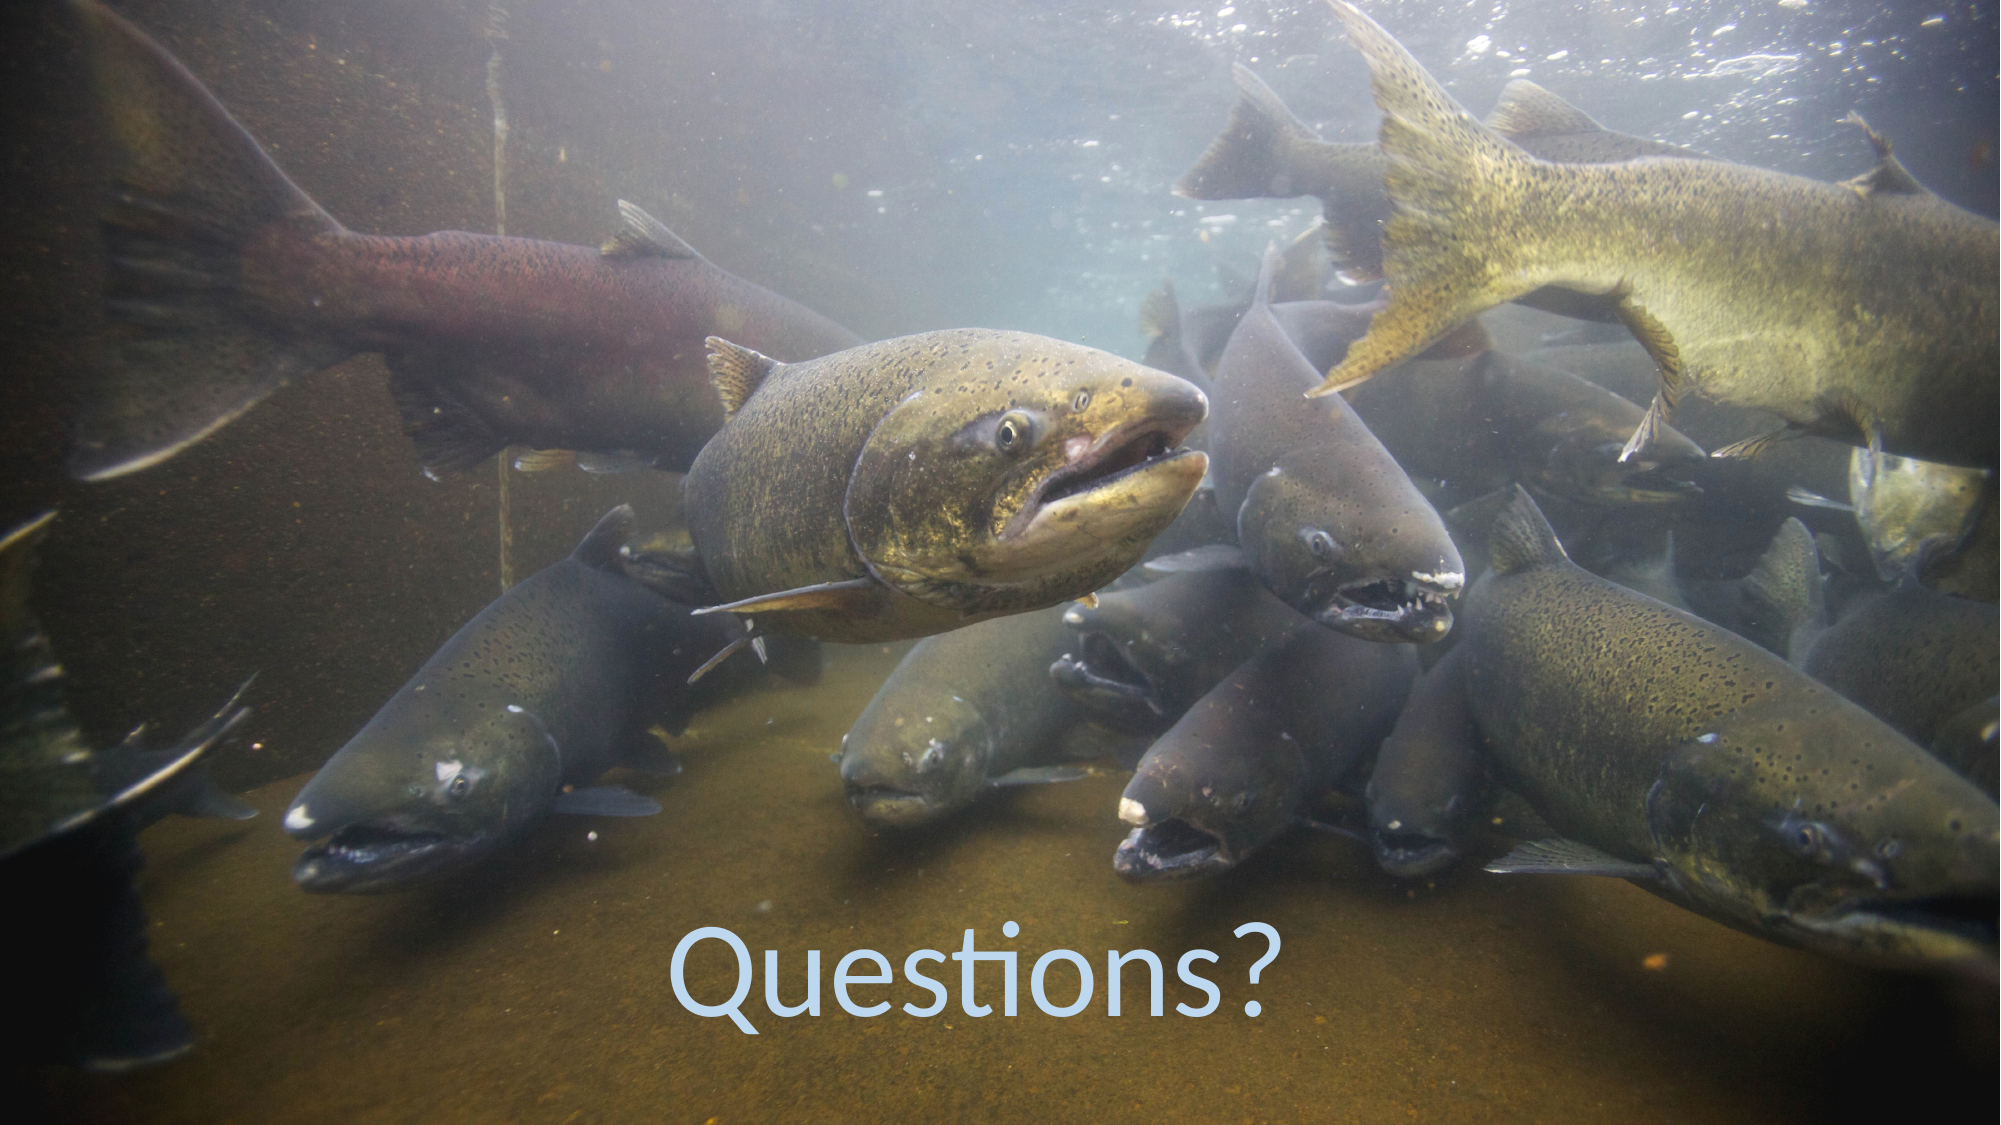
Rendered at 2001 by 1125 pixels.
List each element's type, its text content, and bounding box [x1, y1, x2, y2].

picture [0, 0, 2000, 1125]
text_box Questions? [650, 871, 1305, 1052]
